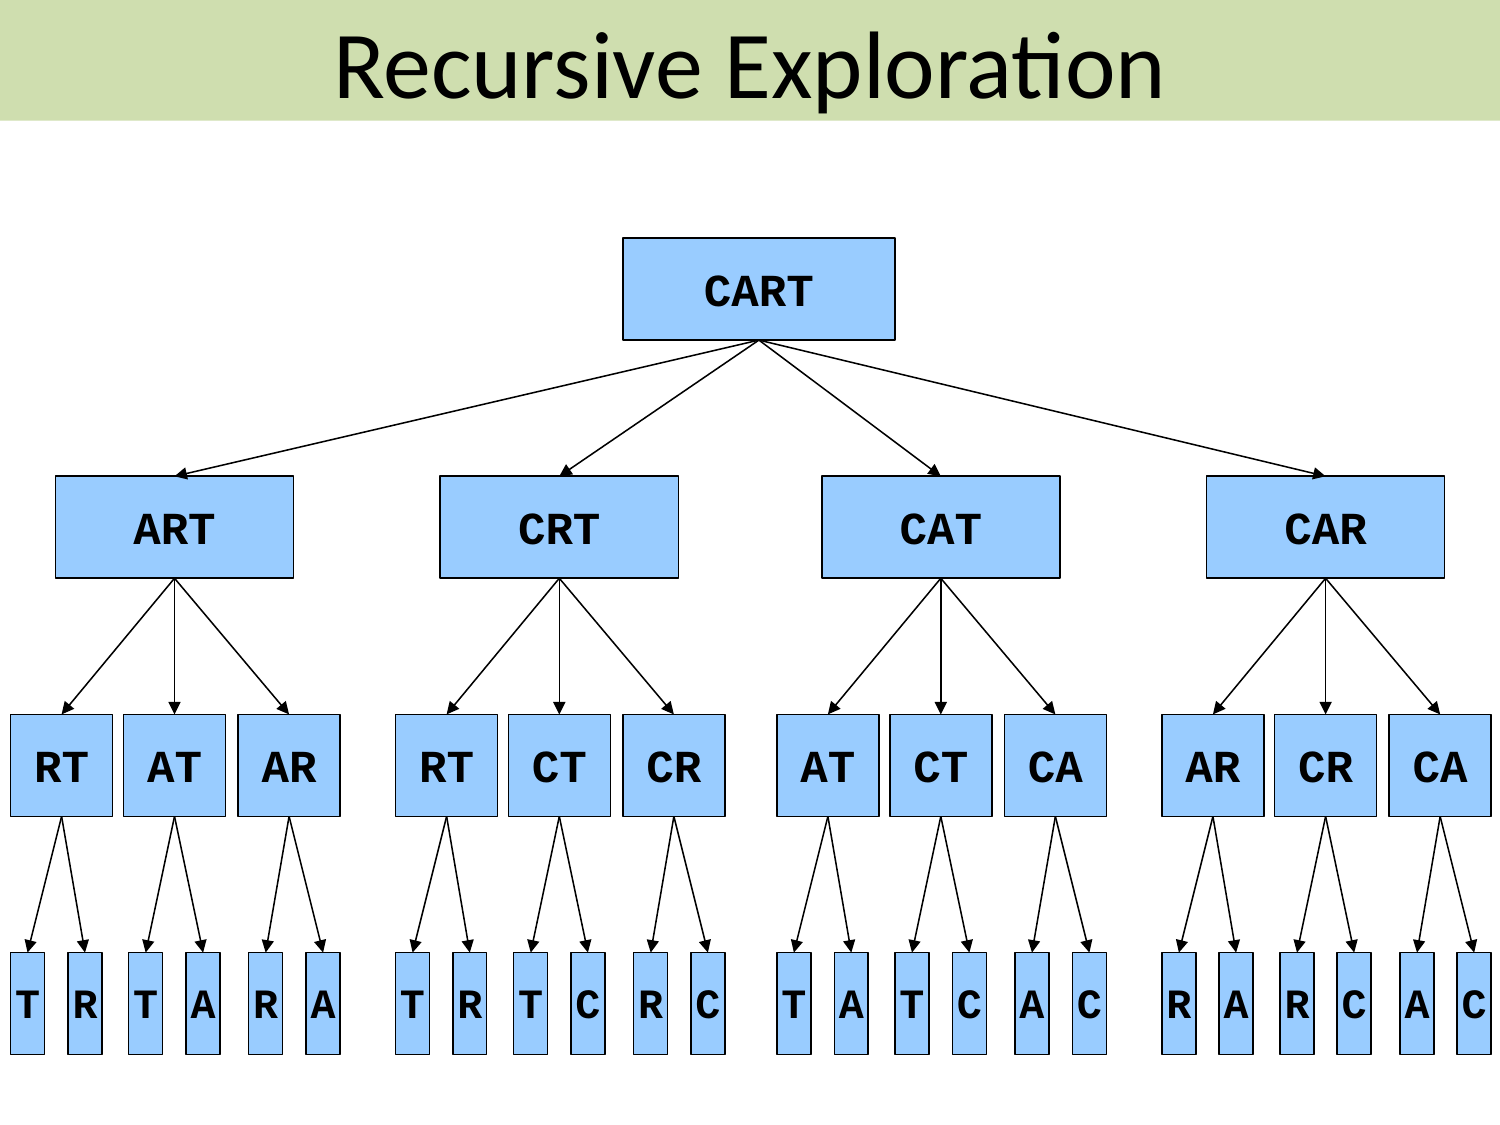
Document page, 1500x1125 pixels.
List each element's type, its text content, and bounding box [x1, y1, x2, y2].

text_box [1212, 578, 1322, 715]
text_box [174, 816, 204, 953]
text_box A [1014, 952, 1049, 1055]
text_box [446, 816, 471, 953]
text_box C [690, 952, 725, 1055]
text_box AT [123, 724, 226, 817]
text_box CA [1004, 714, 1107, 817]
text_box RT [10, 714, 113, 817]
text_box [559, 816, 589, 953]
text_box CA [1389, 714, 1492, 817]
text_box R [633, 952, 668, 1055]
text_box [758, 339, 1326, 477]
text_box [145, 816, 172, 953]
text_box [793, 816, 825, 953]
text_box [940, 578, 1056, 715]
text_box C [570, 952, 605, 1055]
text_box C [952, 952, 987, 1055]
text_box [174, 578, 290, 715]
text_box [1325, 816, 1355, 953]
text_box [1055, 816, 1090, 953]
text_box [827, 578, 937, 715]
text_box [940, 816, 970, 953]
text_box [1296, 816, 1323, 953]
text_box C [1457, 952, 1492, 1055]
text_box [174, 339, 557, 477]
text_box T [10, 952, 45, 1055]
text_box CR [1274, 724, 1377, 817]
text_box C [1072, 952, 1107, 1055]
text_box CR [622, 714, 725, 817]
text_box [27, 816, 59, 953]
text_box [1178, 816, 1210, 953]
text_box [265, 816, 286, 953]
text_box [412, 816, 444, 953]
text_box R [1161, 952, 1196, 1055]
text_box AT [776, 714, 879, 817]
text_box T [513, 952, 548, 1055]
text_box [61, 816, 86, 953]
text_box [61, 578, 171, 715]
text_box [650, 816, 671, 953]
text_box A [1400, 952, 1434, 1055]
text_box A [1219, 952, 1254, 1055]
text_box R [248, 952, 283, 1055]
text_box CAR [1206, 476, 1445, 579]
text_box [446, 578, 555, 715]
text_box ART [55, 476, 294, 579]
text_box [1439, 816, 1475, 953]
text_box R [452, 952, 487, 1055]
text_box A [306, 952, 341, 1055]
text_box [288, 816, 324, 953]
text_box CART [622, 238, 895, 337]
text_box A [834, 952, 869, 1055]
text_box T [395, 952, 430, 1055]
text_box T [894, 952, 929, 1055]
text_box T [128, 952, 163, 1055]
text_box A [186, 952, 221, 1055]
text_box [559, 339, 755, 477]
text_box AR [1161, 714, 1264, 817]
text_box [530, 816, 556, 953]
text_box CRT [440, 484, 679, 579]
text_box R [1280, 952, 1314, 1055]
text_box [827, 816, 852, 953]
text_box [1416, 816, 1437, 953]
text_box RT [395, 714, 498, 817]
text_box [673, 816, 709, 953]
text_box R [67, 952, 102, 1055]
text_box CT [508, 724, 611, 817]
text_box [1031, 816, 1053, 953]
text_box CAT [821, 484, 1060, 579]
text_box CT [889, 723, 992, 817]
text_box C [1337, 952, 1372, 1055]
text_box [1212, 816, 1237, 953]
text_box AR [238, 714, 341, 817]
text_box T [776, 952, 811, 1055]
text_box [911, 816, 938, 953]
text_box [1325, 578, 1441, 715]
text_box Recursive Exploration [0, 0, 1500, 121]
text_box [559, 578, 675, 715]
